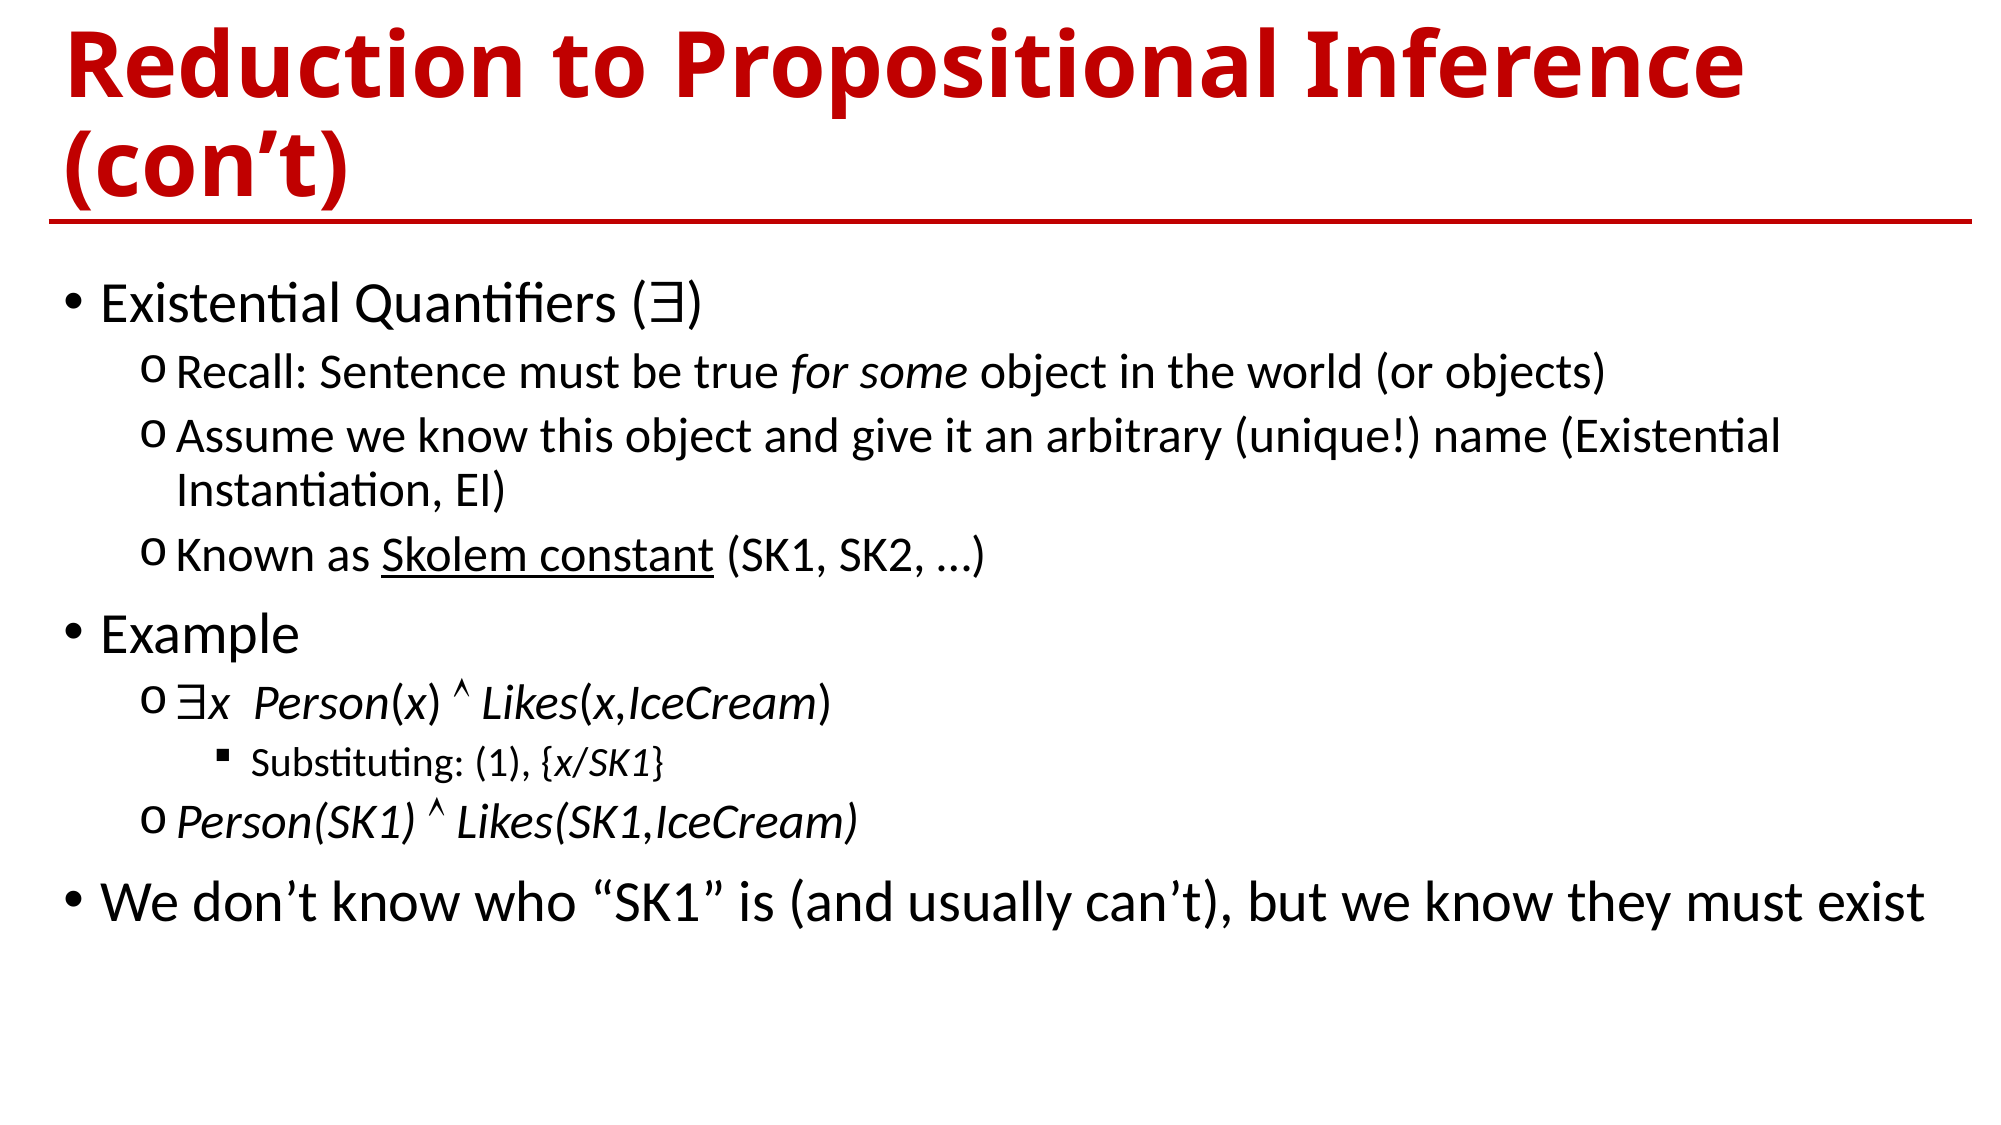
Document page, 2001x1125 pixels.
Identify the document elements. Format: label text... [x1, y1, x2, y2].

title Reduction to Propositional Inference (con’t) [48, 41, 1972, 192]
list Existential Quantifiers () Recall: Sentence must be true for some object in the world (or objects) Assume we know this object and give it an arbitrary (unique!) name (Existential Instantiation, EI) Known as Skolem constant (SK1, SK2, …) Example x Person(x)  Likes(x,IceCream) Substituting: (1), {x/SK1} Person(SK1)  Likes(SK1,IceCream) We don’t know who “SK1” is (and usually can’t), but we know they must exist [48, 264, 1972, 1093]
